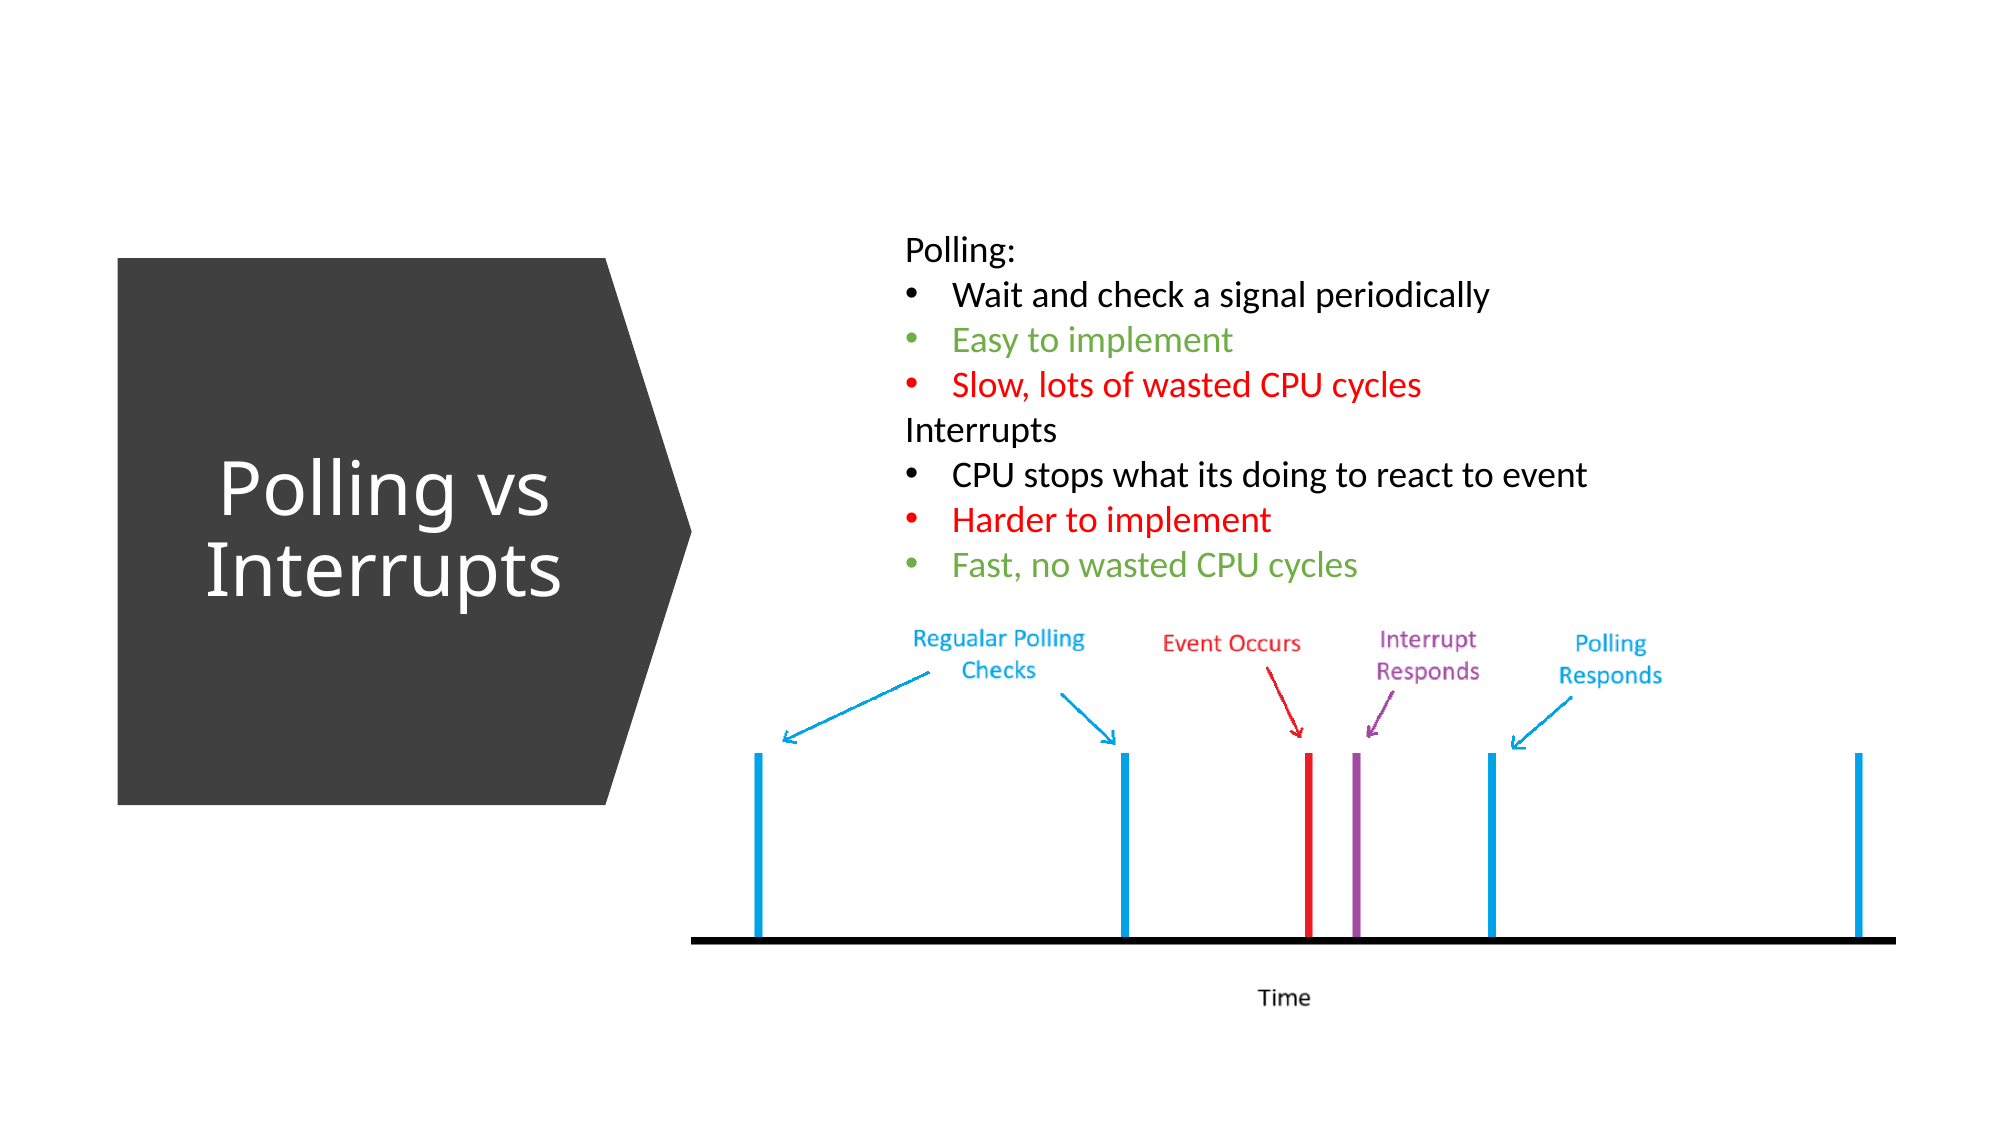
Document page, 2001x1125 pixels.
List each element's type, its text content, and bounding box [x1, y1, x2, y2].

title Polling vs Interrupts [168, 322, 601, 741]
picture [691, 596, 1896, 1038]
text_box Polling: Wait and check a signal periodically Easy to implement Slow, lots of wasted CPU cycles Interrupts CPU stops what its doing to react to event Harder to implement Fast, no wasted CPU cycles [890, 218, 1668, 596]
text_box [116, 257, 693, 807]
